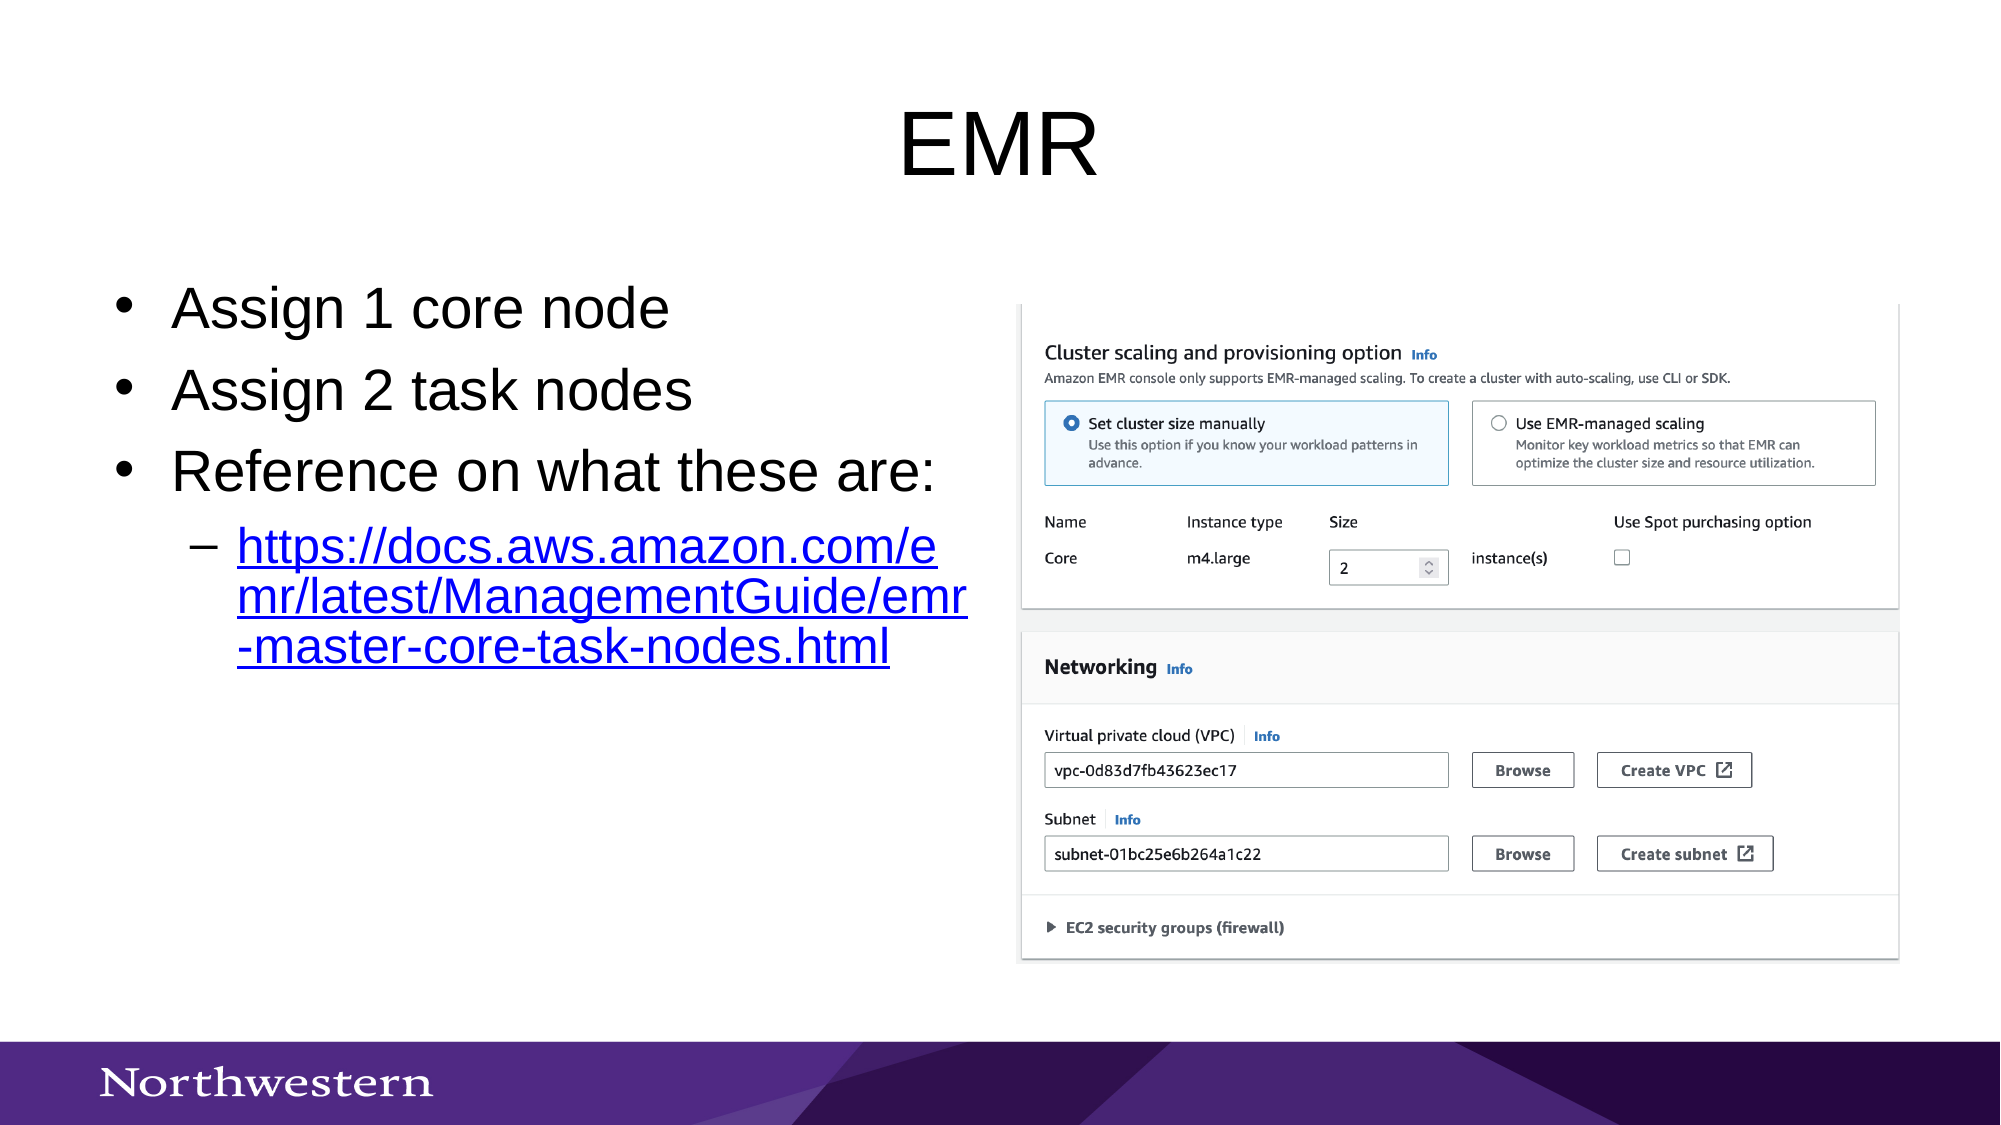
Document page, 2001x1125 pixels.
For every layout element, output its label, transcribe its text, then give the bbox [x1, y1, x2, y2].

list Assign 1 core node Assign 2 task nodes Reference on what these are: https://docs.aws.amazon.com/emr/latest/ManagementGuide/emr-master-core-task-nodes.html [99, 262, 984, 1005]
picture [0, 0, 2000, 1125]
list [1016, 303, 1901, 964]
title EMR [99, 45, 1900, 233]
